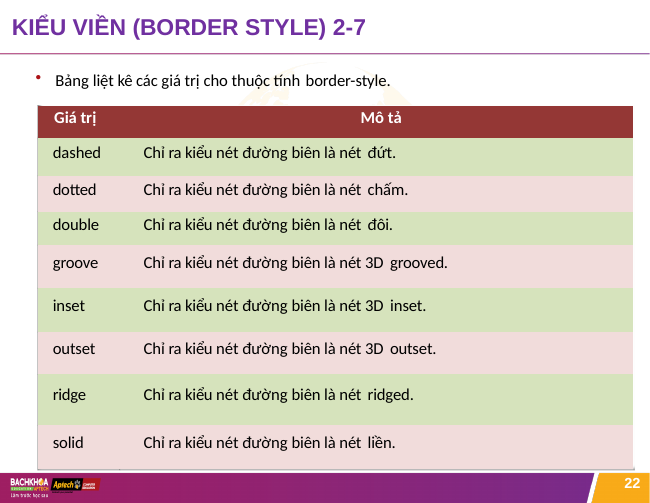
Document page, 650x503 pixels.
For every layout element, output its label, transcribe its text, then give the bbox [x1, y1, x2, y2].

table_header Mô tả [113, 106, 633, 138]
table_cell Chỉ ra kiểu nét đường biên là nét 3D outset. [113, 332, 633, 374]
table_cell ridge [38, 374, 113, 425]
table_cell outset [38, 332, 113, 374]
table_cell solid [38, 425, 113, 469]
table_cell inset [38, 288, 113, 332]
slide_number 22 [617, 340, 646, 503]
table_cell Chỉ ra kiểu nét đường biên là nét liền. [113, 425, 633, 469]
table_cell Chỉ ra kiểu nét đường biên là nét chấm. [113, 176, 633, 212]
table_cell Chỉ ra kiểu nét đường biên là nét đôi. [113, 212, 633, 245]
title KIỂU VIỀN (BORDER STYLE) 2-7 [10, 0, 412, 68]
picture [0, 0, 650, 503]
table_cell groove [38, 245, 113, 288]
table_cell Chỉ ra kiểu nét đường biên là nét ridged. [113, 374, 633, 425]
text_box Bảng liệt kê các giá trị cho thuộc tính border-style. [34, 68, 636, 90]
table_cell Chỉ ra kiểu nét đường biên là nét 3D grooved. [113, 245, 633, 288]
table_cell Chỉ ra kiểu nét đường biên là nét 3D inset. [113, 288, 633, 332]
table_cell dashed [38, 138, 113, 176]
table_header Giá trị [38, 106, 113, 138]
text_box [37, 105, 636, 471]
table_cell dotted [38, 176, 113, 212]
table_cell Chỉ ra kiểu nét đường biên là nét đứt. [113, 138, 633, 176]
table_cell double [38, 212, 113, 245]
